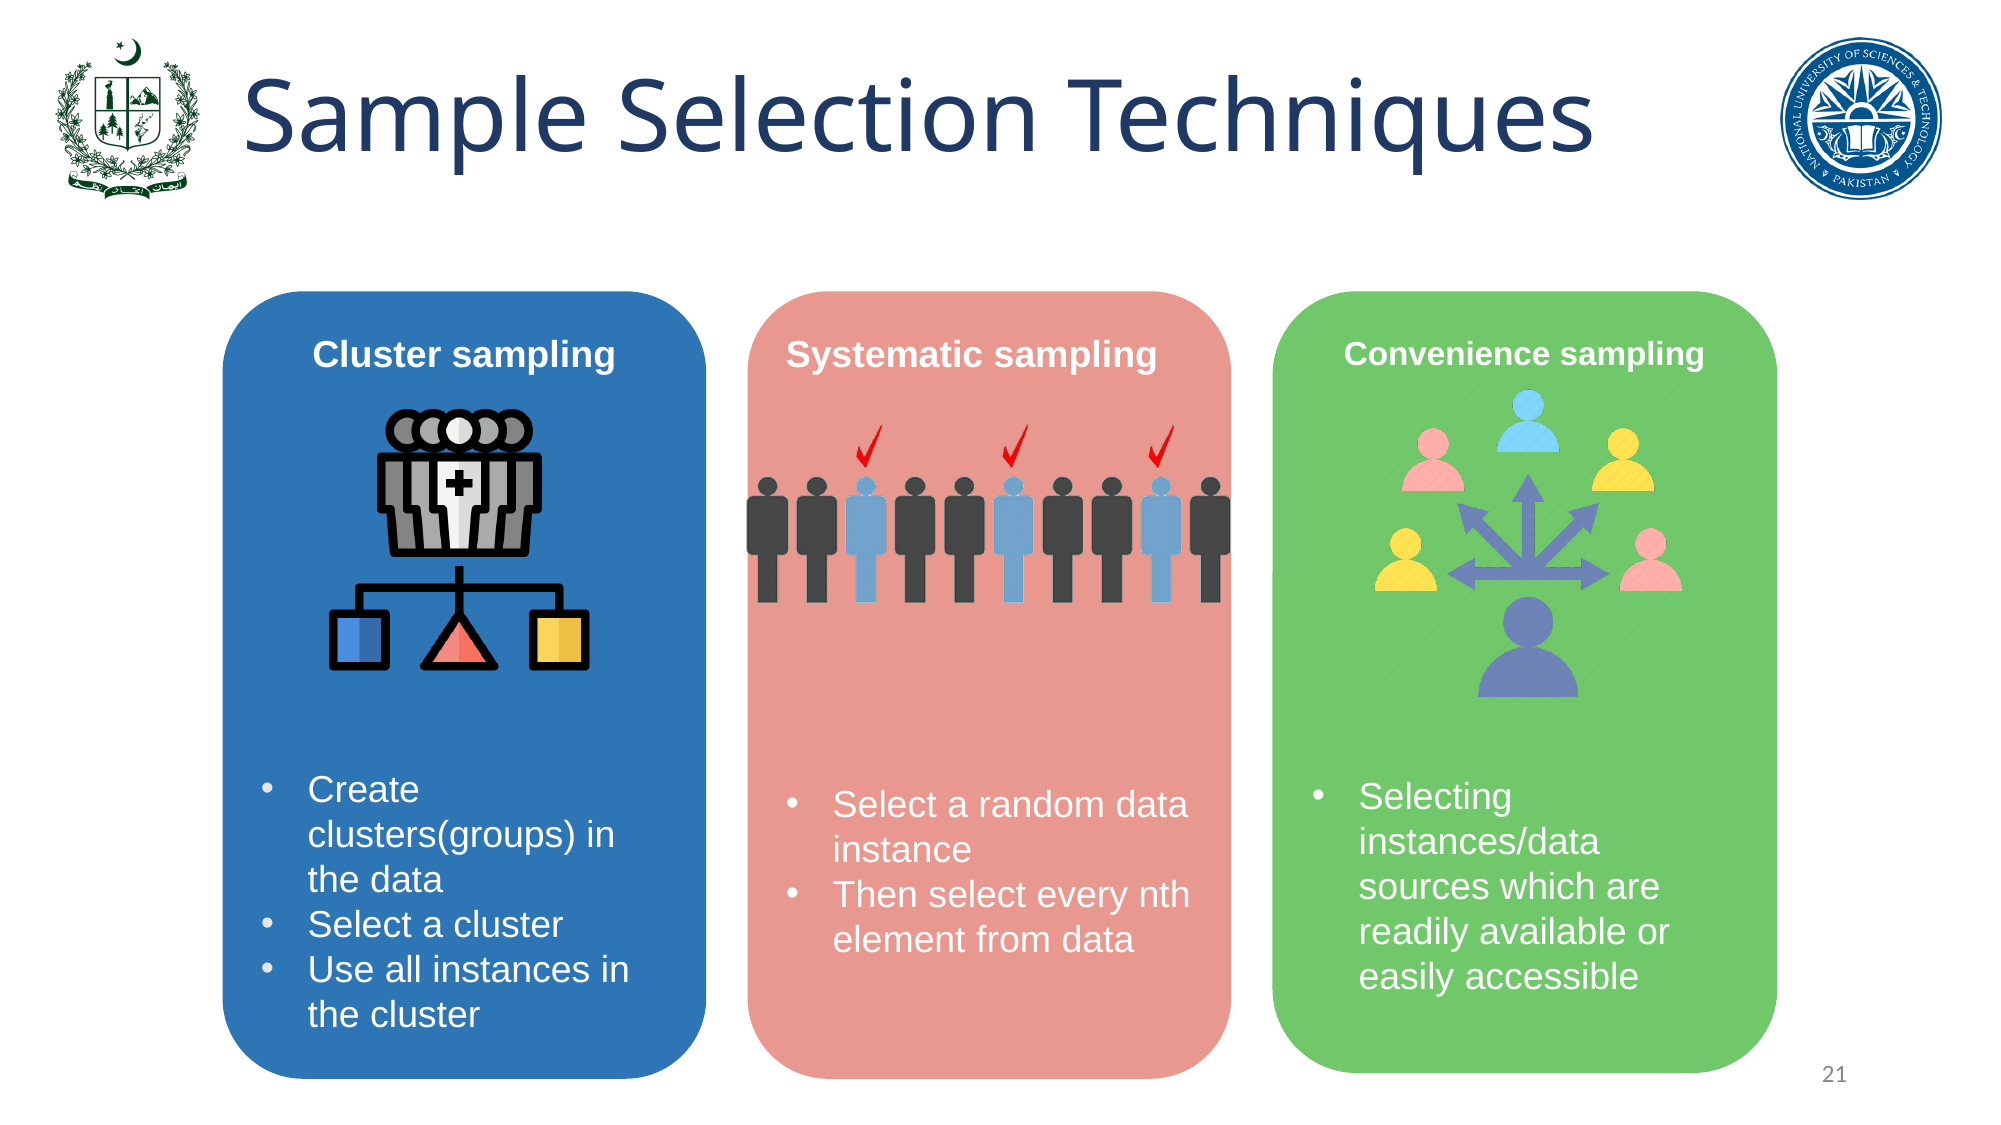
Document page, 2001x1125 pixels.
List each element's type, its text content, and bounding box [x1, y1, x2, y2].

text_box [222, 291, 1778, 1080]
picture [55, 38, 200, 200]
title Sample Selection Techniques [227, 9, 1753, 228]
slide_number 21 [1412, 1042, 1863, 1103]
picture [1780, 37, 1942, 200]
